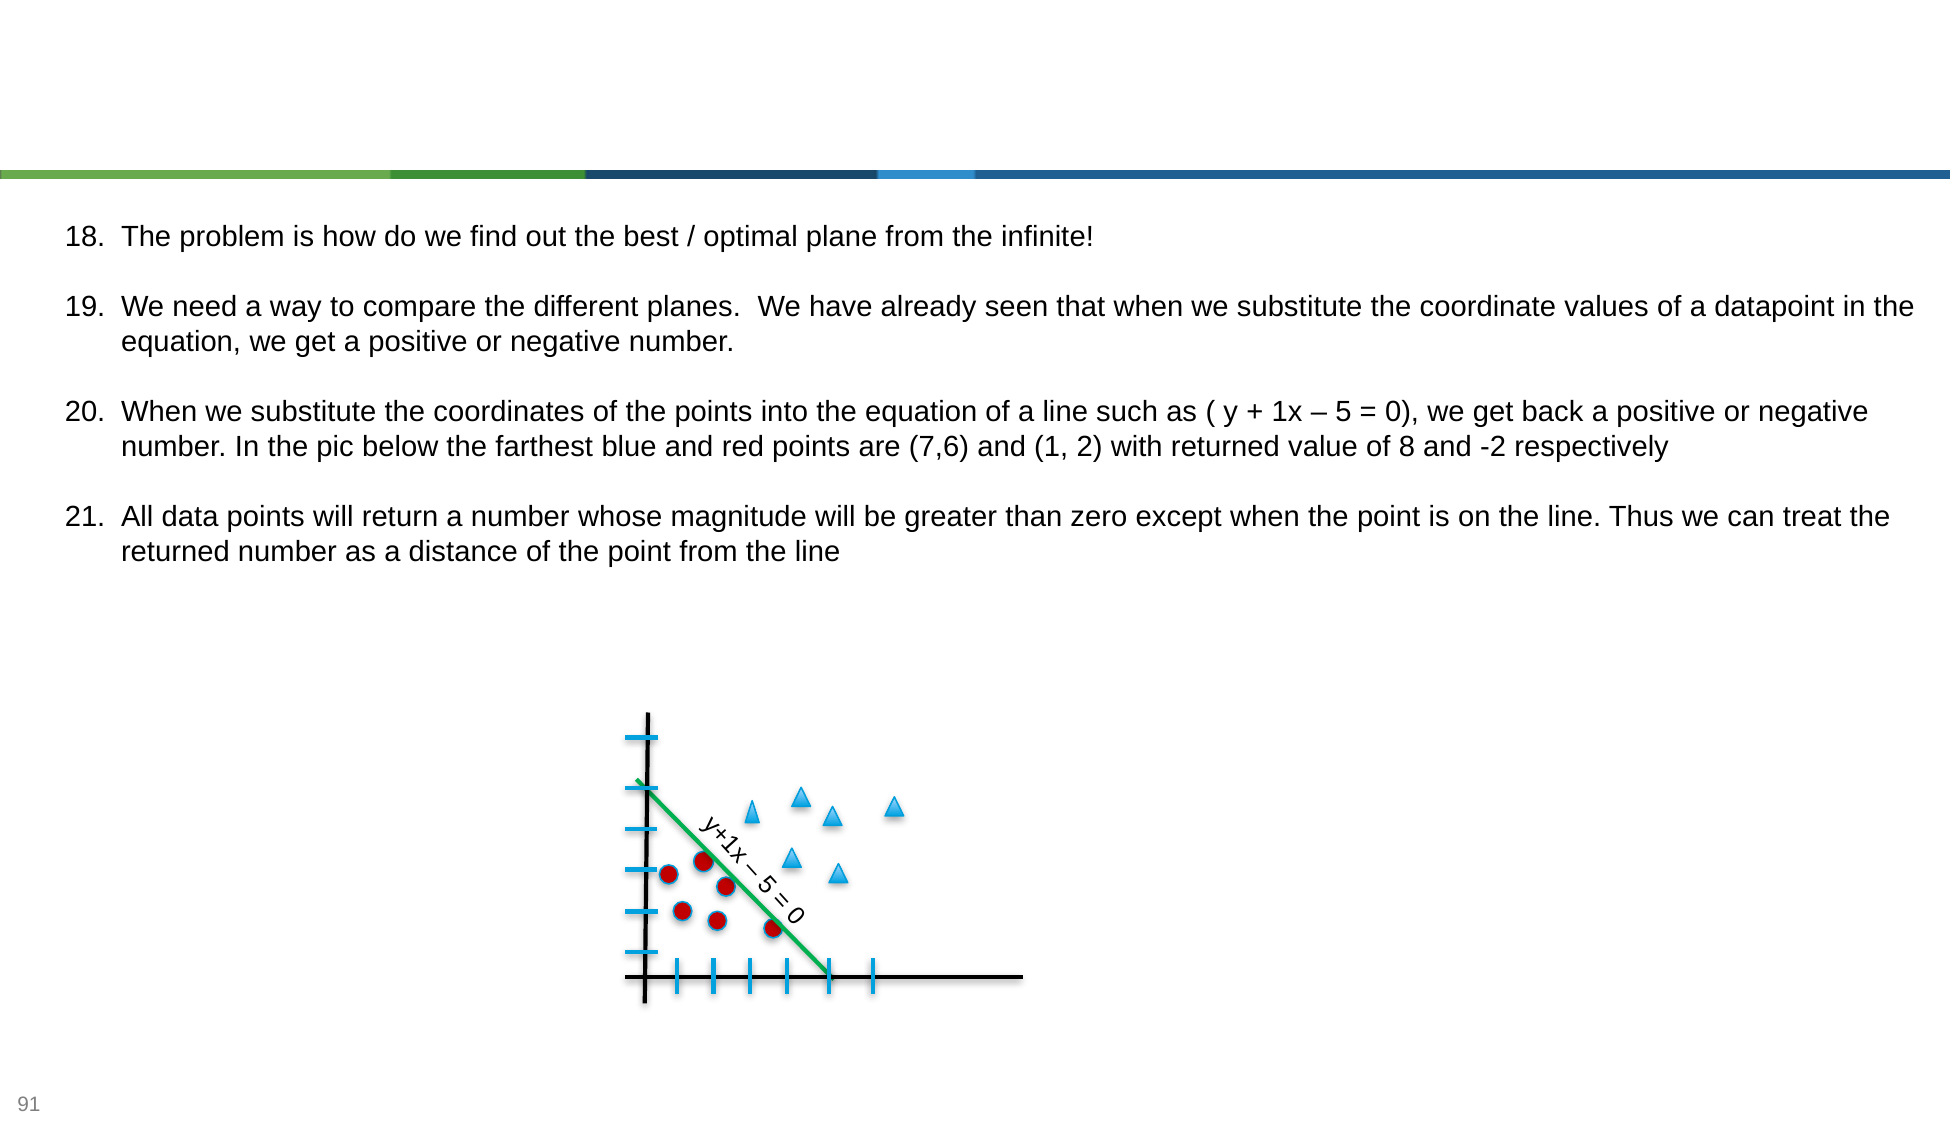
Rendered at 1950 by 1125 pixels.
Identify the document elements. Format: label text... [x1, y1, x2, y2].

text_box The problem is how do we find out the best / optimal plane from the infinite! We need a way to compare the different planes. We have already seen that when we substitute the coordinate values of a datapoint in the equation, we get a positive or negative number. When we substitute the coordinates of the points into the equation of a line such as ( y + 1x – 5 = 0), we get back a positive or negative number. In the pic below the farthest blue and red points are (7,6) and (1, 2) with returned value of 8 and -2 respectively All data points will return a number whose magnitude will be greater than zero except when the point is on the line. Thus we can treat the returned number as a distance of the point from the line [49, 164, 1938, 575]
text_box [624, 712, 1023, 1004]
picture [1938, 170, 1950, 179]
picture [0, 170, 49, 179]
